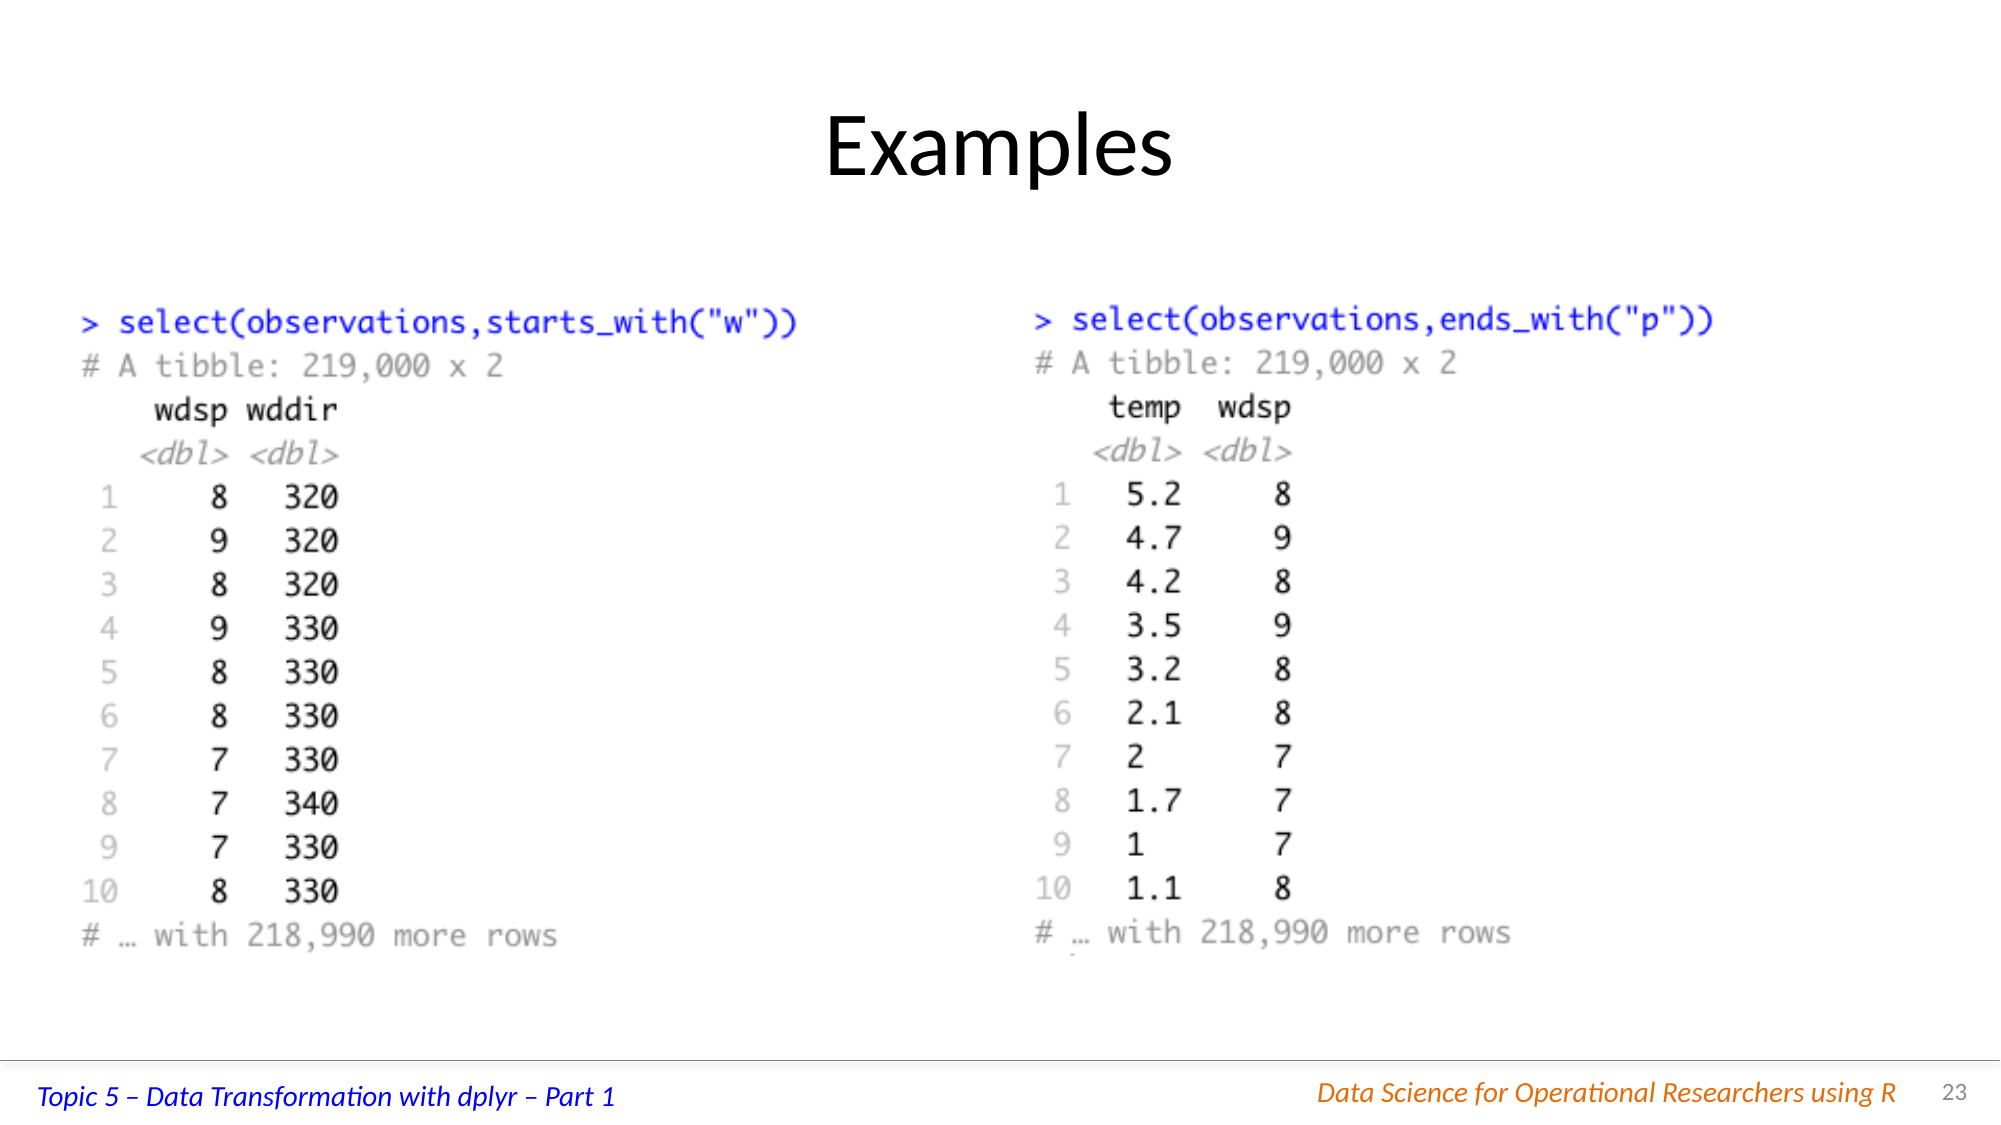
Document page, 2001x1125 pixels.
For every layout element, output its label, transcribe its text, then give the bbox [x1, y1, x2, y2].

picture [1025, 294, 1729, 956]
title Examples [99, 45, 1900, 233]
picture [76, 297, 813, 957]
slide_number 23 [1899, 1060, 1983, 1120]
